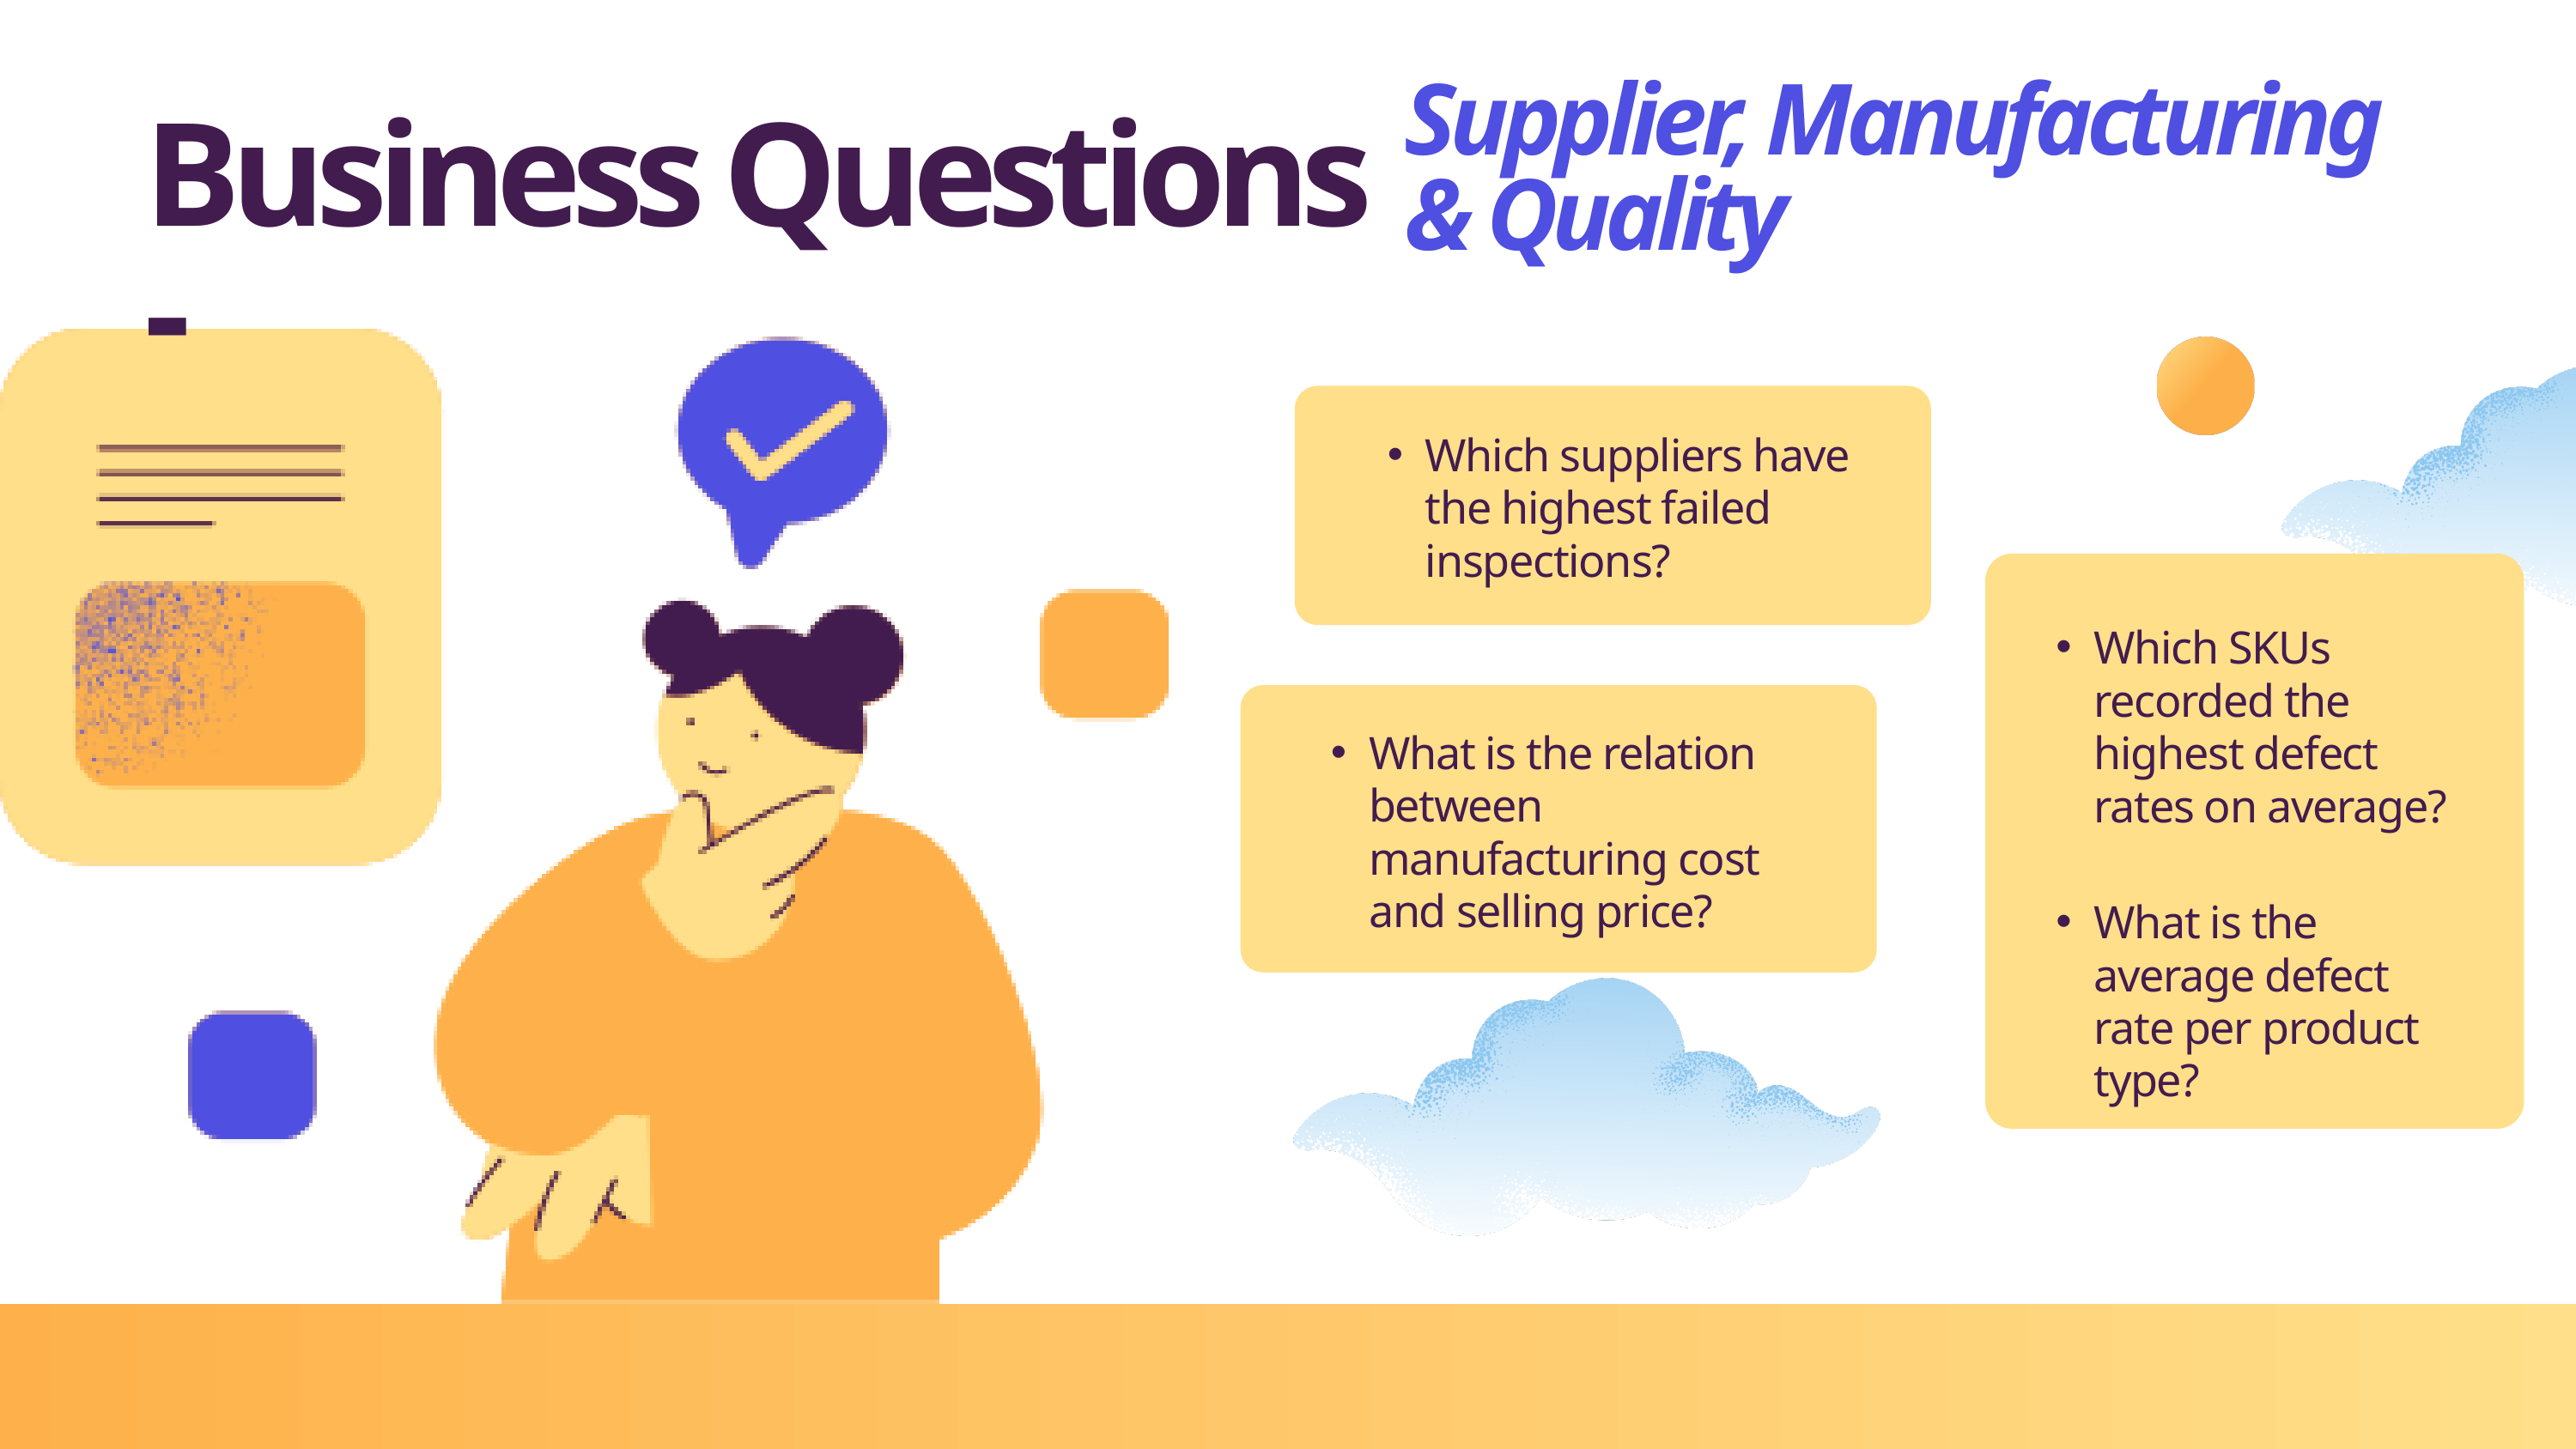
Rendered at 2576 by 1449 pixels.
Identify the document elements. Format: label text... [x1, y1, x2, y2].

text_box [1240, 684, 1877, 973]
text_box [2156, 336, 2255, 435]
text_box Business Questions - [144, 116, 1407, 394]
text_box [1292, 972, 1882, 1239]
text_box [0, 1303, 2576, 1449]
text_box [0, 329, 1169, 1303]
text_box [1984, 553, 2524, 1130]
text_box [2281, 359, 2576, 626]
text_box Supplier, Manufacturing & Quality [1404, 79, 2407, 270]
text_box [1294, 385, 1932, 626]
